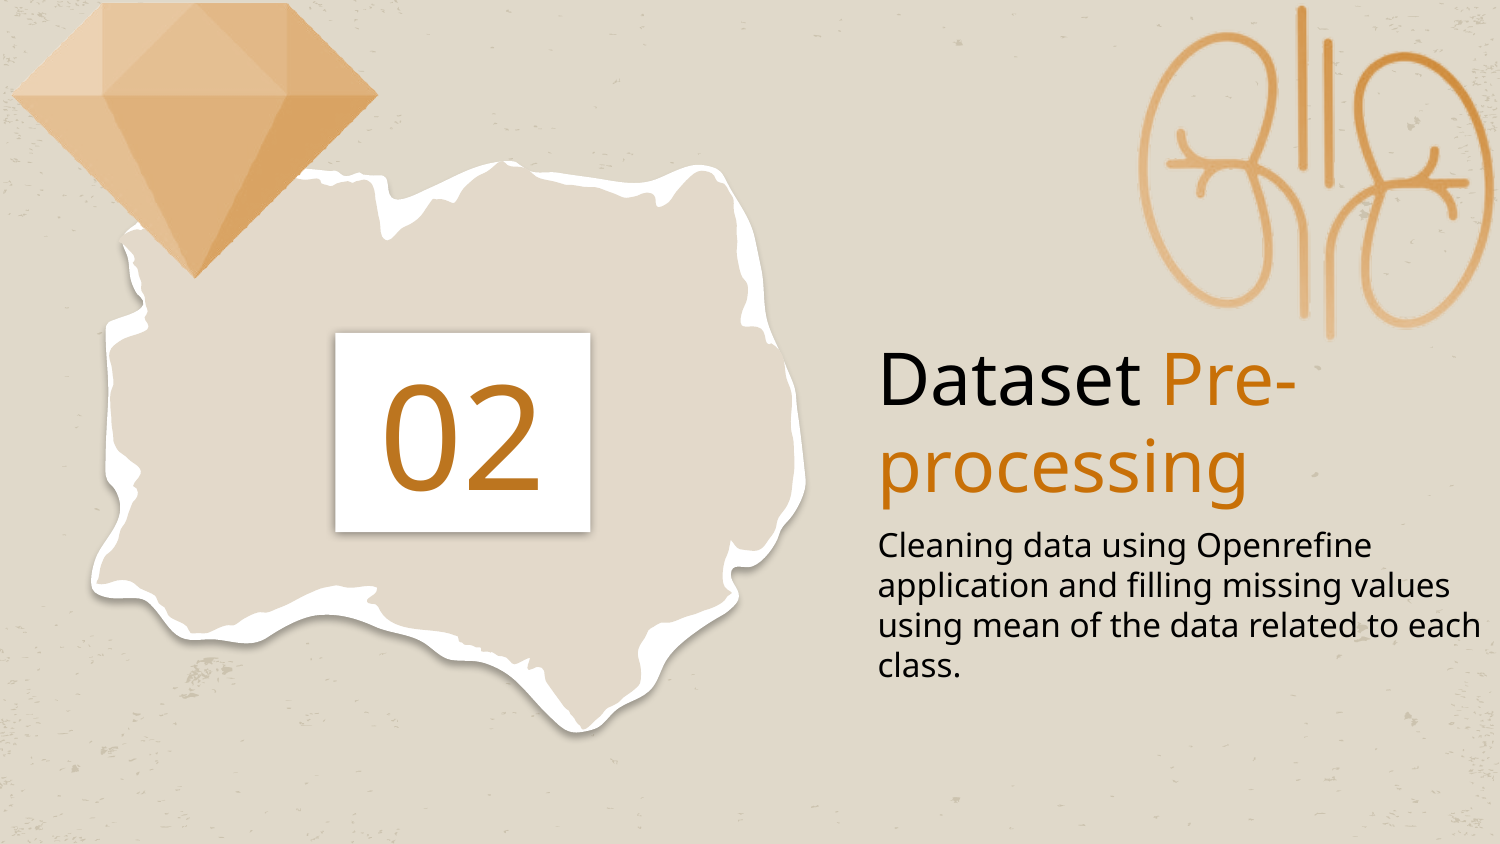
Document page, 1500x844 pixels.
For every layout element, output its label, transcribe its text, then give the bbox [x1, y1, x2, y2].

subtitle Cleaning data using Openrefine application and filling missing values using mean of the data related to each class. [862, 509, 1500, 688]
title Dataset Pre-processing [862, 460, 1500, 509]
picture [0, 0, 1500, 844]
title 02 [335, 332, 591, 533]
